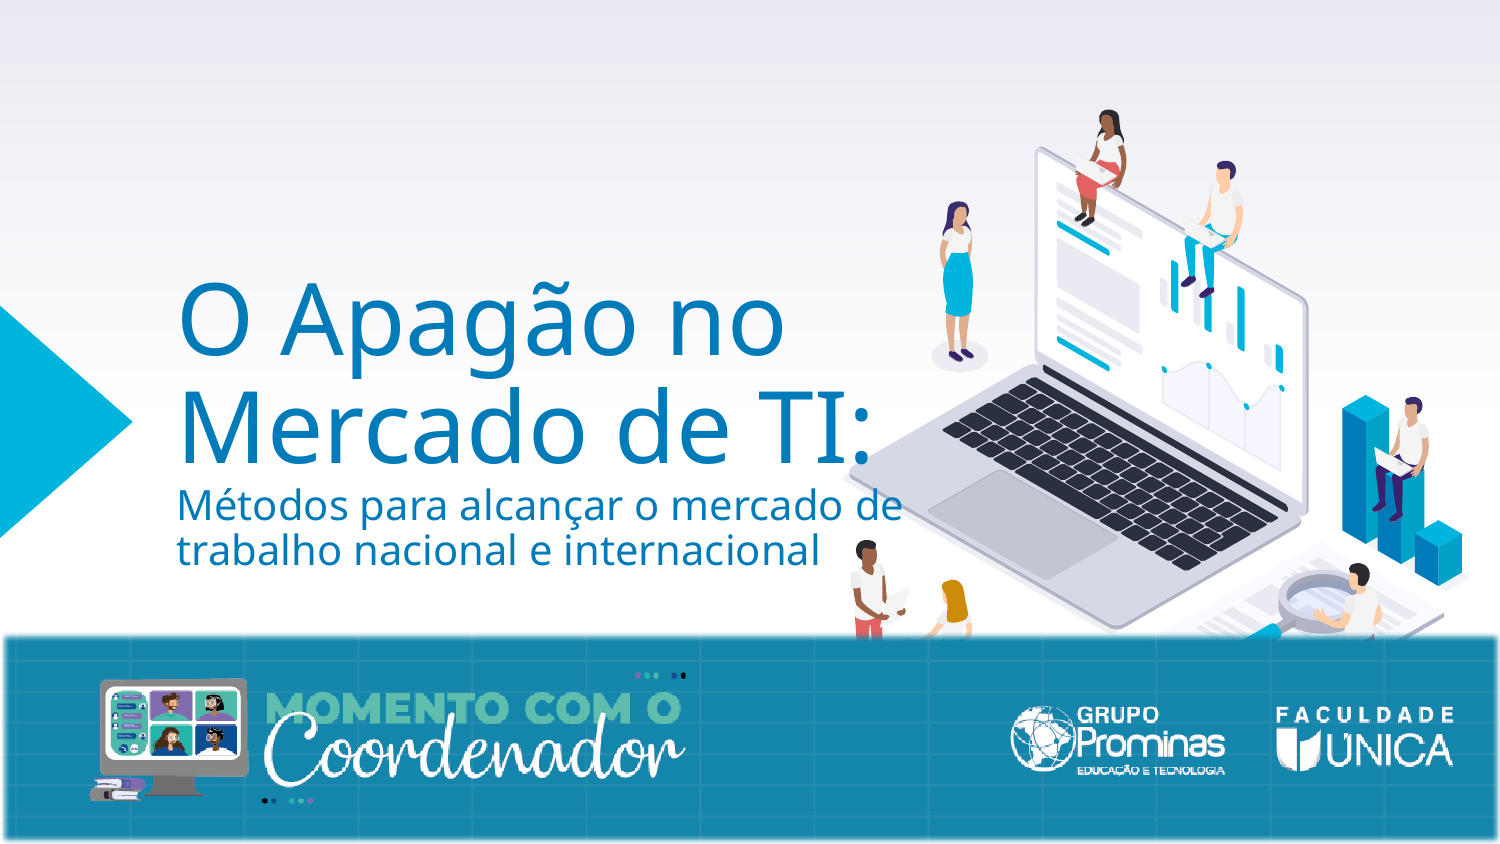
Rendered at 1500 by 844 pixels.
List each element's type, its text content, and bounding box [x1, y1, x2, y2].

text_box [839, 109, 1471, 630]
picture [0, 632, 1500, 844]
title O Apagão no Mercado de TI: Métodos para alcançar o mercado de trabalho nacional e internacional [176, 305, 834, 538]
